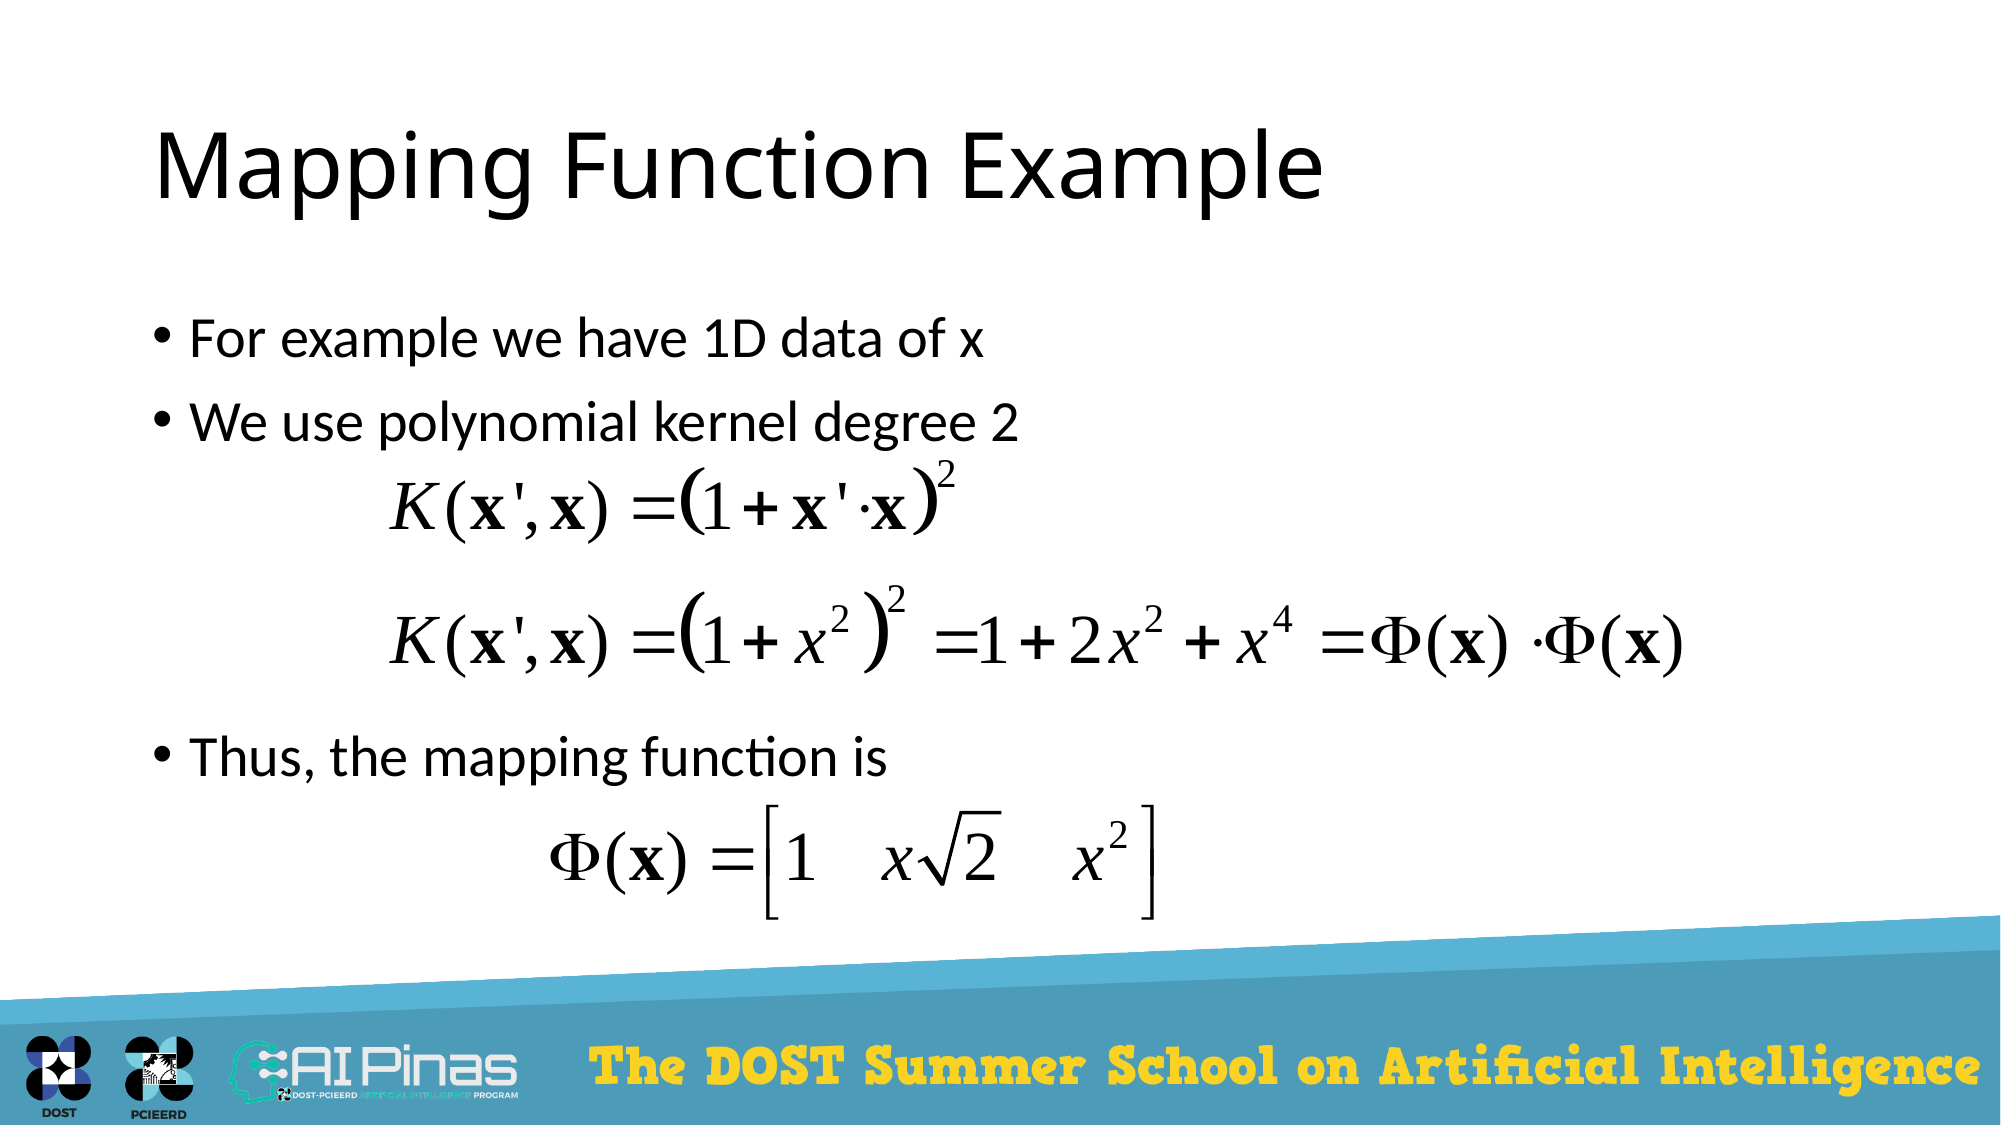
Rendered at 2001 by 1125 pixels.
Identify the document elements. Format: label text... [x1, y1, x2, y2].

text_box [538, 792, 1183, 933]
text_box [377, 441, 969, 570]
picture [0, 0, 2001, 1125]
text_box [377, 570, 1696, 711]
list For example we have 1D data of x We use polynomial kernel degree 2 Thus, the mapping function is [137, 299, 1863, 1014]
title Mapping Function Example [137, 59, 1863, 278]
